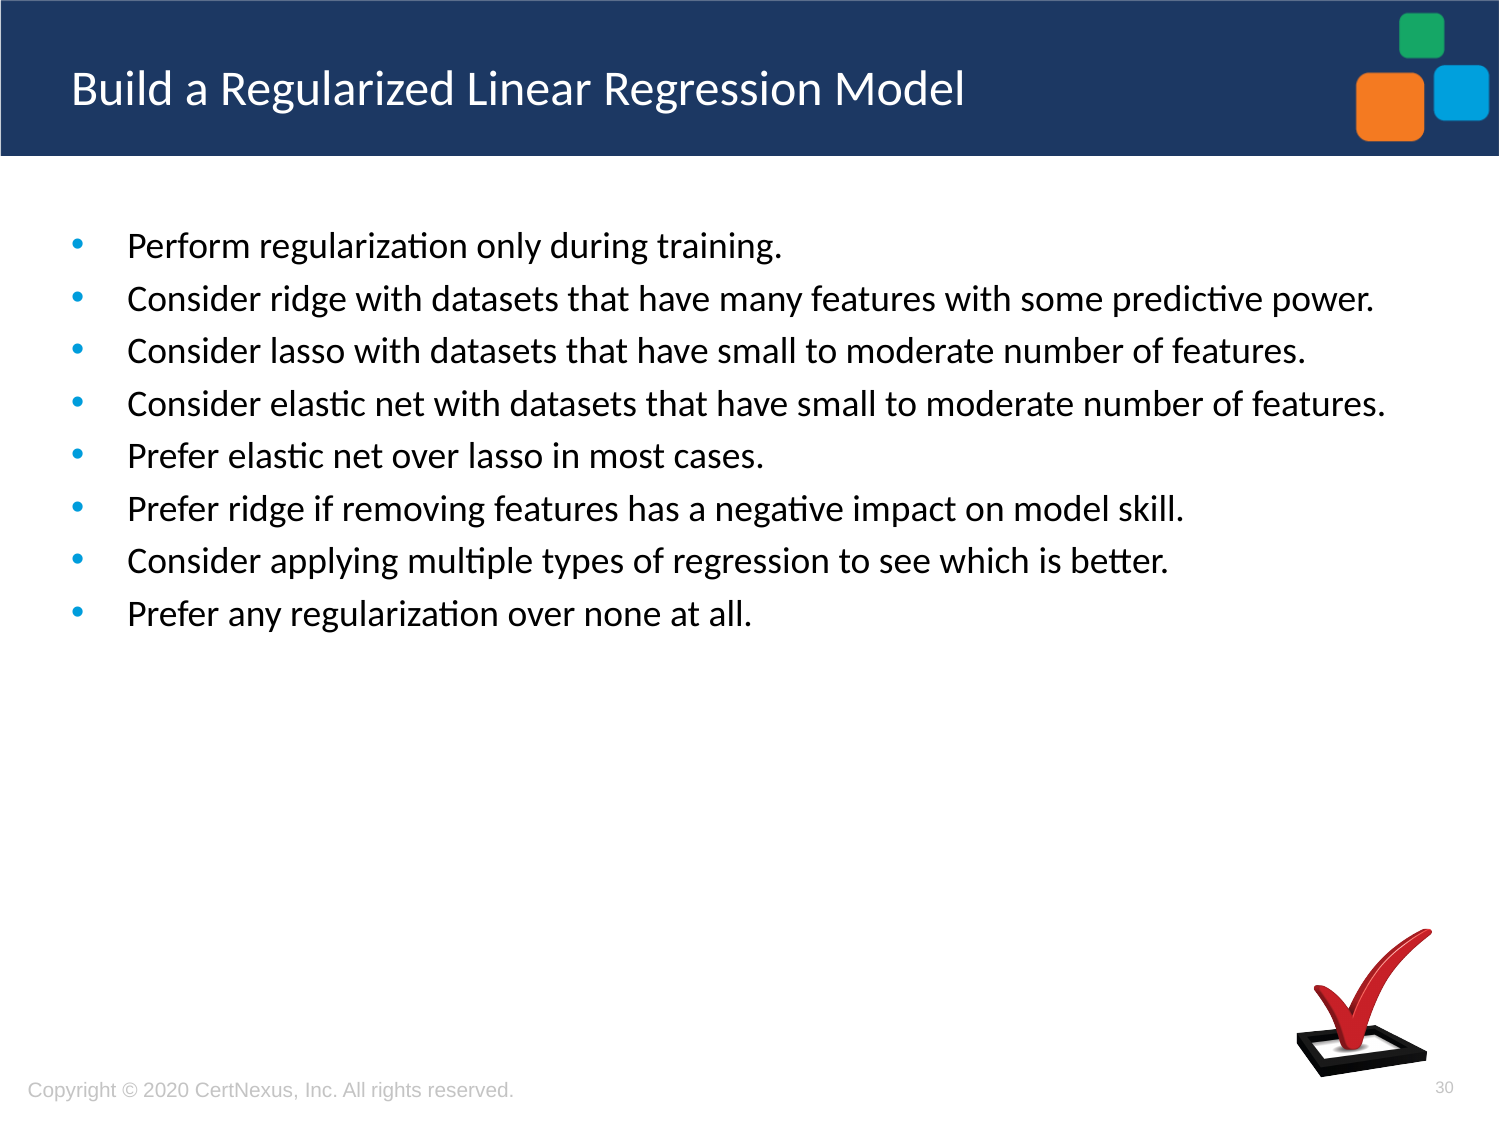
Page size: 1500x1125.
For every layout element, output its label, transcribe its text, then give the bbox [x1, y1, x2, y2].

picture [0, 0, 1500, 156]
list Perform regularization only during training. Consider ridge with datasets that have many features with some predictive power. Consider lasso with datasets that have small to moderate number of features. Consider elastic net with datasets that have small to moderate number of features. Prefer elastic net over lasso in most cases. Prefer ridge if removing features has a negative impact on model skill. Consider applying multiple types of regression to see which is better. Prefer any regularization over none at all. [56, 213, 1444, 1021]
picture [1235, 917, 1500, 1094]
slide_number 30 [1118, 1057, 1469, 1118]
title Build a Regularized Linear Regression Model [56, 16, 1350, 155]
